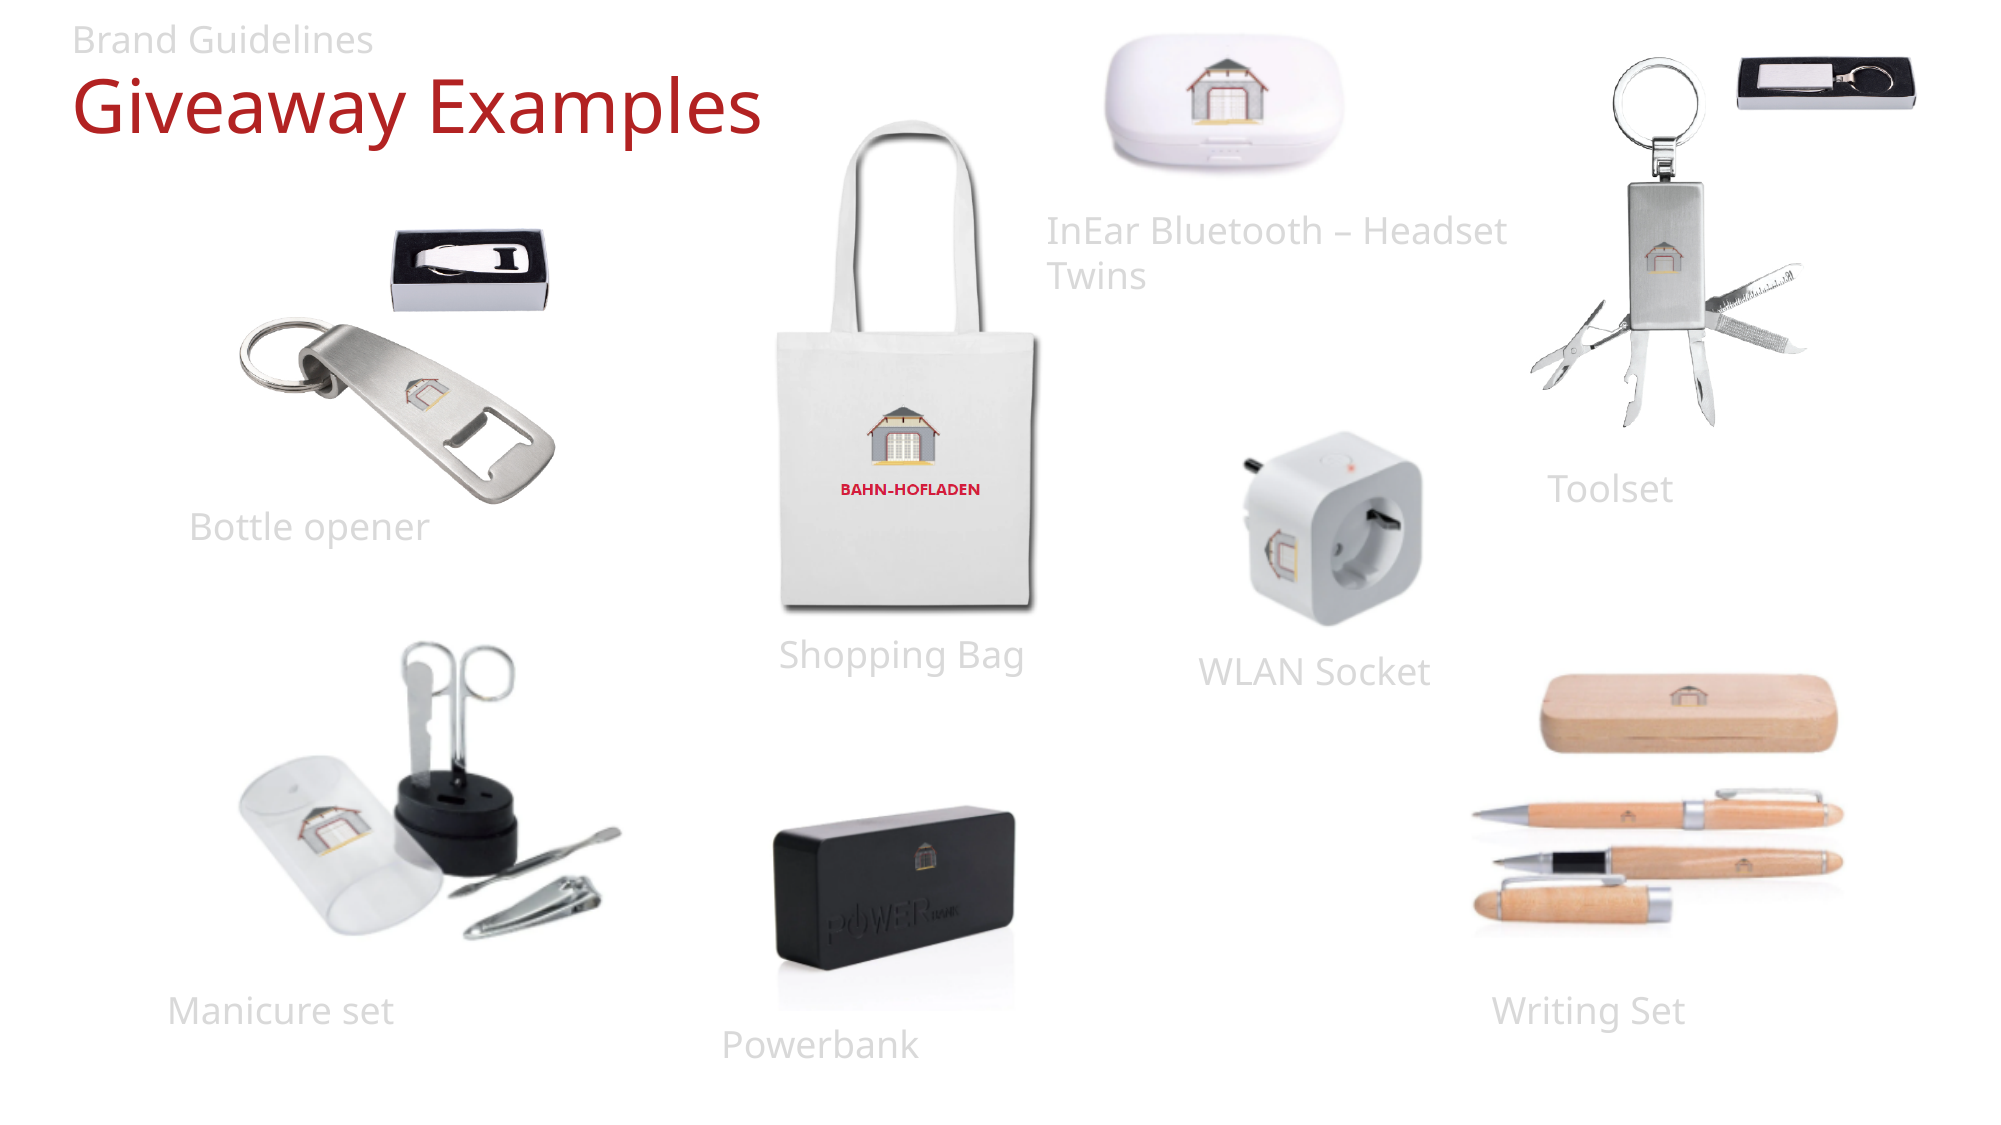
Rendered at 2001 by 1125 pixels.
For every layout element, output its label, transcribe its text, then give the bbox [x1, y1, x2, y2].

text_box Giveaway Examples [56, 61, 1079, 162]
text_box Toolset [1532, 457, 1827, 518]
text_box WLAN Socket [1183, 640, 1477, 701]
text_box Brand Guidelines [56, 14, 578, 61]
picture [216, 615, 642, 982]
text_box InEar Bluetooth – Headset Twins [1055, 199, 1508, 304]
picture [1221, 408, 1439, 645]
picture [1450, 652, 1865, 941]
text_box Bottle opener [173, 495, 468, 556]
picture [234, 208, 566, 510]
picture [1079, 14, 1364, 190]
text_box Writing Set [1476, 979, 1771, 1040]
picture [760, 796, 1032, 1011]
text_box Manicure set [152, 979, 446, 1040]
text_box Powerbank [706, 1013, 1000, 1074]
picture [1508, 26, 1923, 441]
picture [763, 116, 1055, 619]
text_box Shopping Bag [763, 623, 1058, 684]
